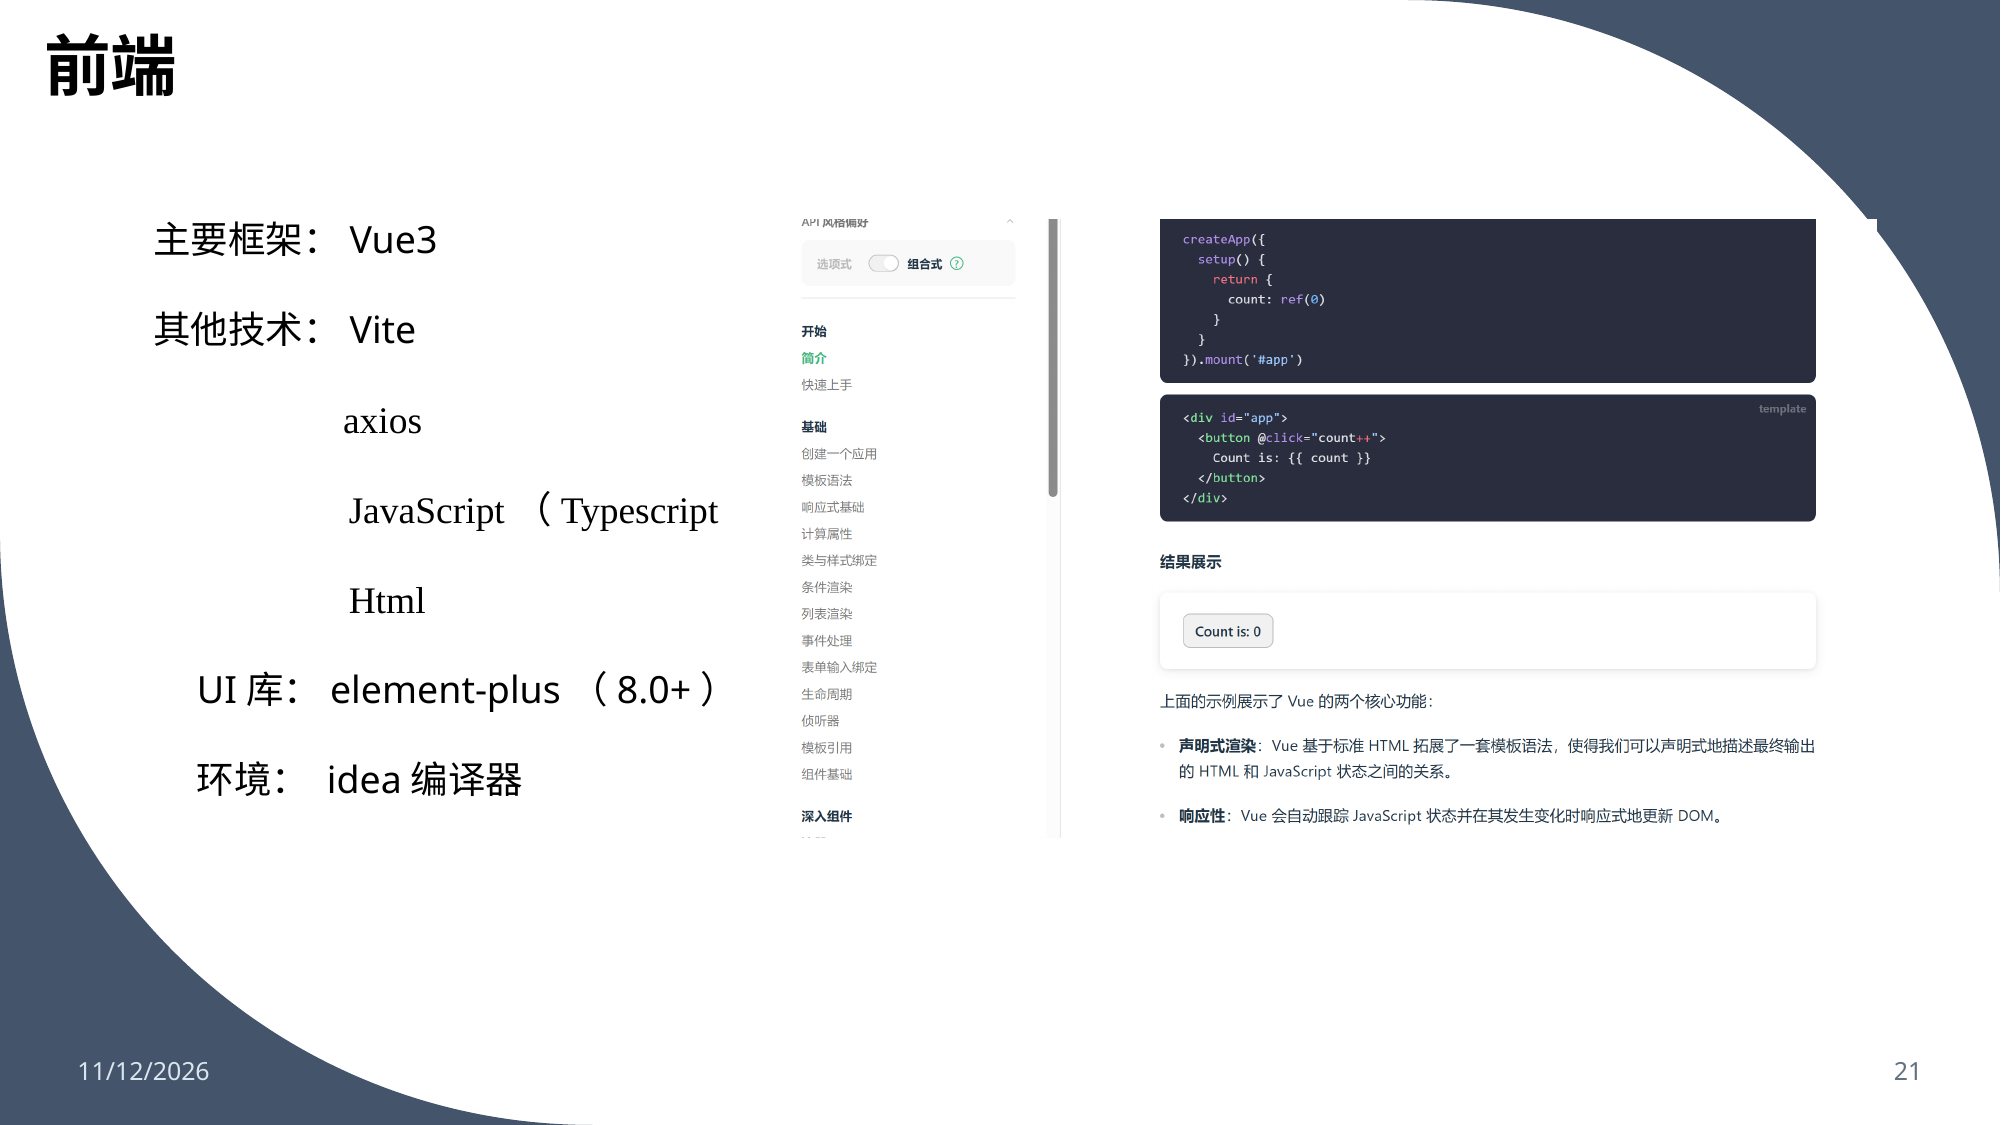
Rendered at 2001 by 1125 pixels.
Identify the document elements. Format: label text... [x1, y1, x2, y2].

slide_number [62, 1042, 342, 1103]
slide_number 21 [1665, 1042, 1938, 1103]
picture [728, 219, 1877, 838]
text_box 前端 [29, 16, 1142, 112]
text_box 主要框架：Vue3 其他技术：Vite axios JavaScript（Typescript） Html UI库：element-plus（8.0+） 环境： idea编译器 [138, 208, 1220, 808]
